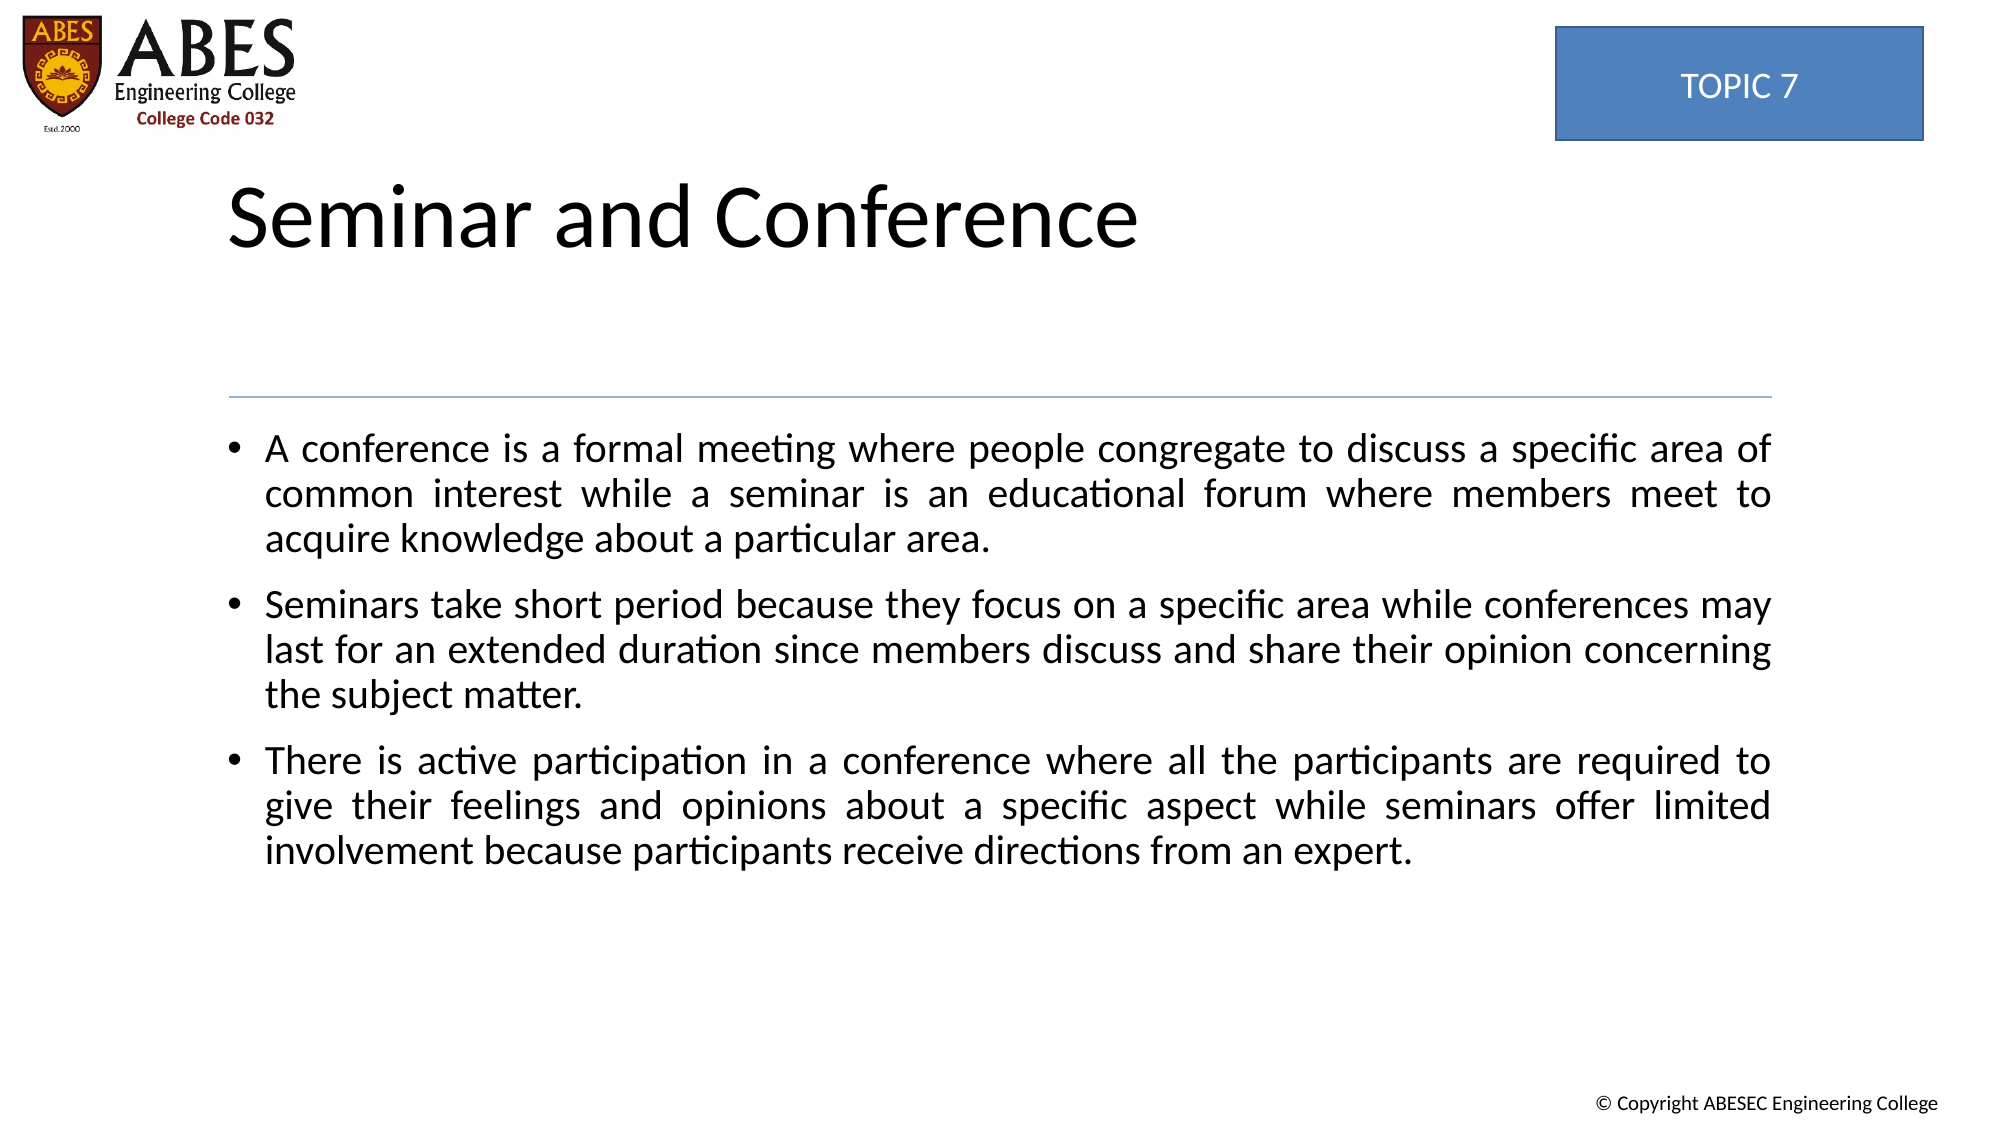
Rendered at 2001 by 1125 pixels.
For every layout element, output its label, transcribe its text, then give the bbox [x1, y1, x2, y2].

title Seminar and Conference [212, 161, 1788, 375]
list A conference is a formal meeting where people congregate to discuss a specific area of common interest while a seminar is an educational forum where members meet to acquire knowledge about a particular area. Seminars take short period because they focus on a specific area while conferences may last for an extended duration since members discuss and share their opinion concerning the subject matter. There is active participation in a conference where all the participants are required to give their feelings and opinions about a specific aspect while seminars offer limited involvement because participants receive directions from an expert. [212, 419, 1788, 964]
text_box TOPIC 7 [1555, 26, 1924, 141]
picture [7, 5, 304, 151]
